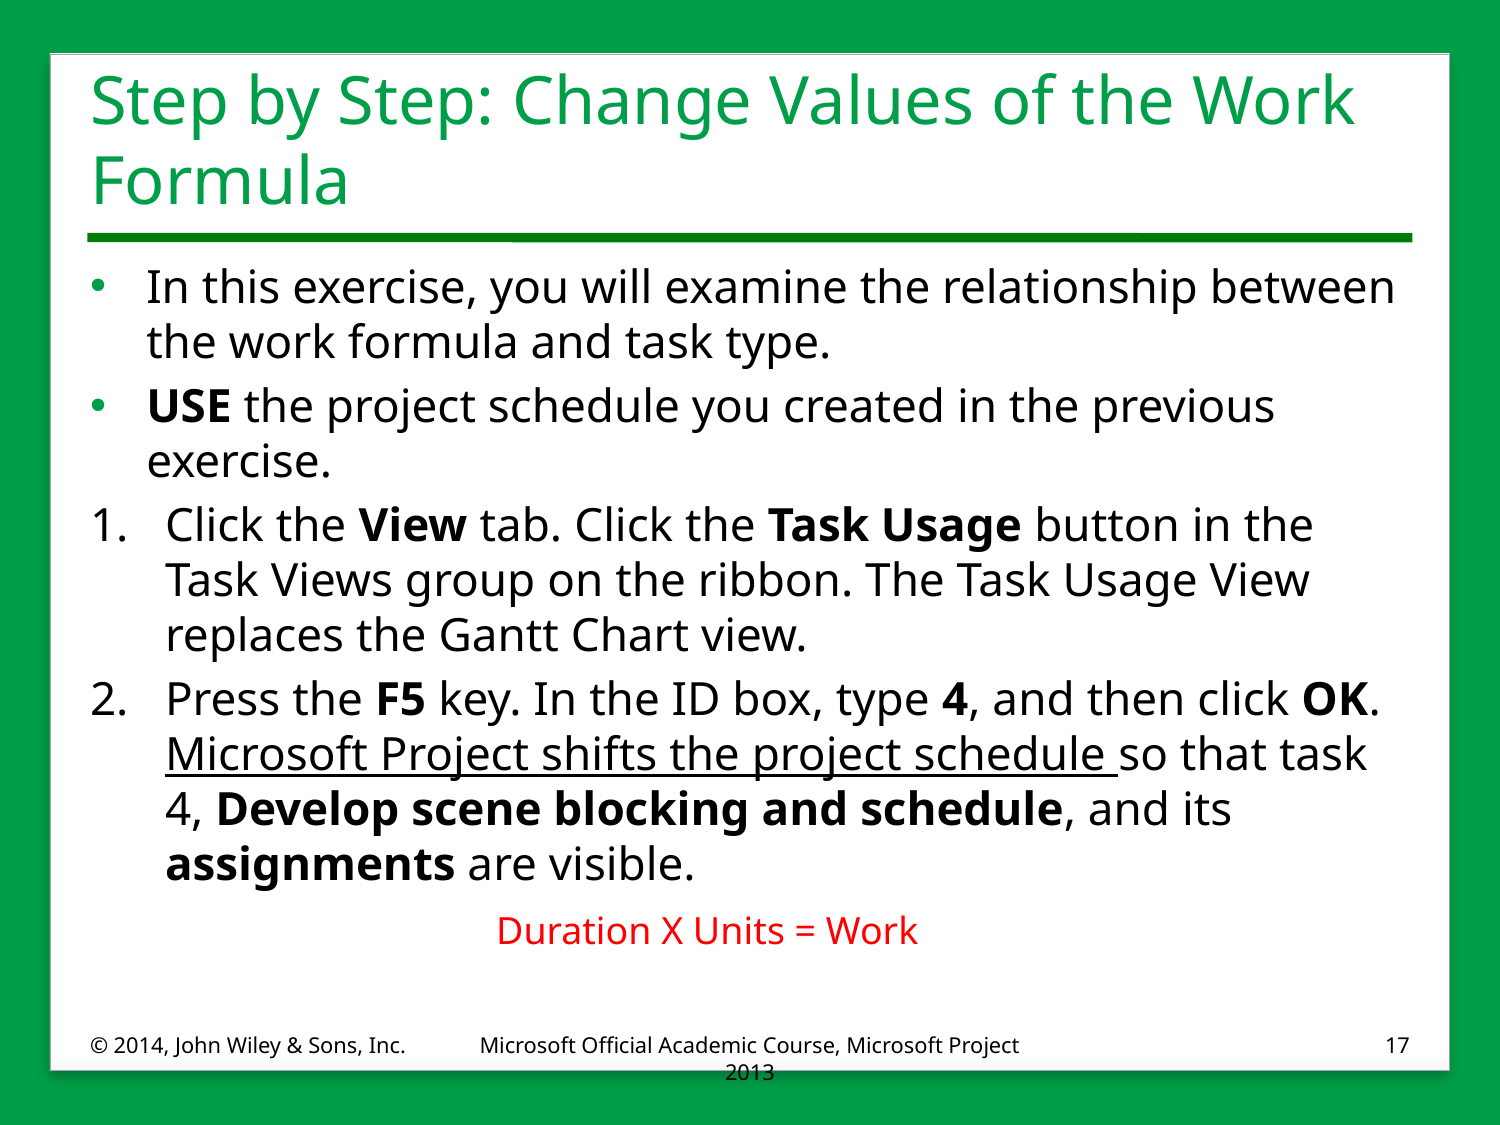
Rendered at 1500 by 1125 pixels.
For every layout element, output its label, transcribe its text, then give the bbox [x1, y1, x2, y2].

slide_number 17 [1074, 1024, 1426, 1103]
slide_number © 2014, John Wiley & Sons, Inc. [74, 1024, 426, 1103]
footer Microsoft Official Academic Course, Microsoft Project 2013 [449, 1024, 1051, 1103]
text_box Duration X Units = Work [481, 899, 934, 960]
list In this exercise, you will examine the relationship between the work formula and task type. USE the project schedule you created in the previous exercise. 1. Click the View tab. Click the Task Usage button in the Task Views group on the ribbon. The Task Usage View replaces the Gantt Chart view. 2. Press the F5 key. In the ID box, type 4, and then click OK. Microsoft Project shifts the project schedule so that task 4, Develop scene blocking and schedule, and its assignments are visible. [75, 249, 1425, 1063]
title Step by Step: Change Values of the Work Formula [74, 74, 1426, 226]
